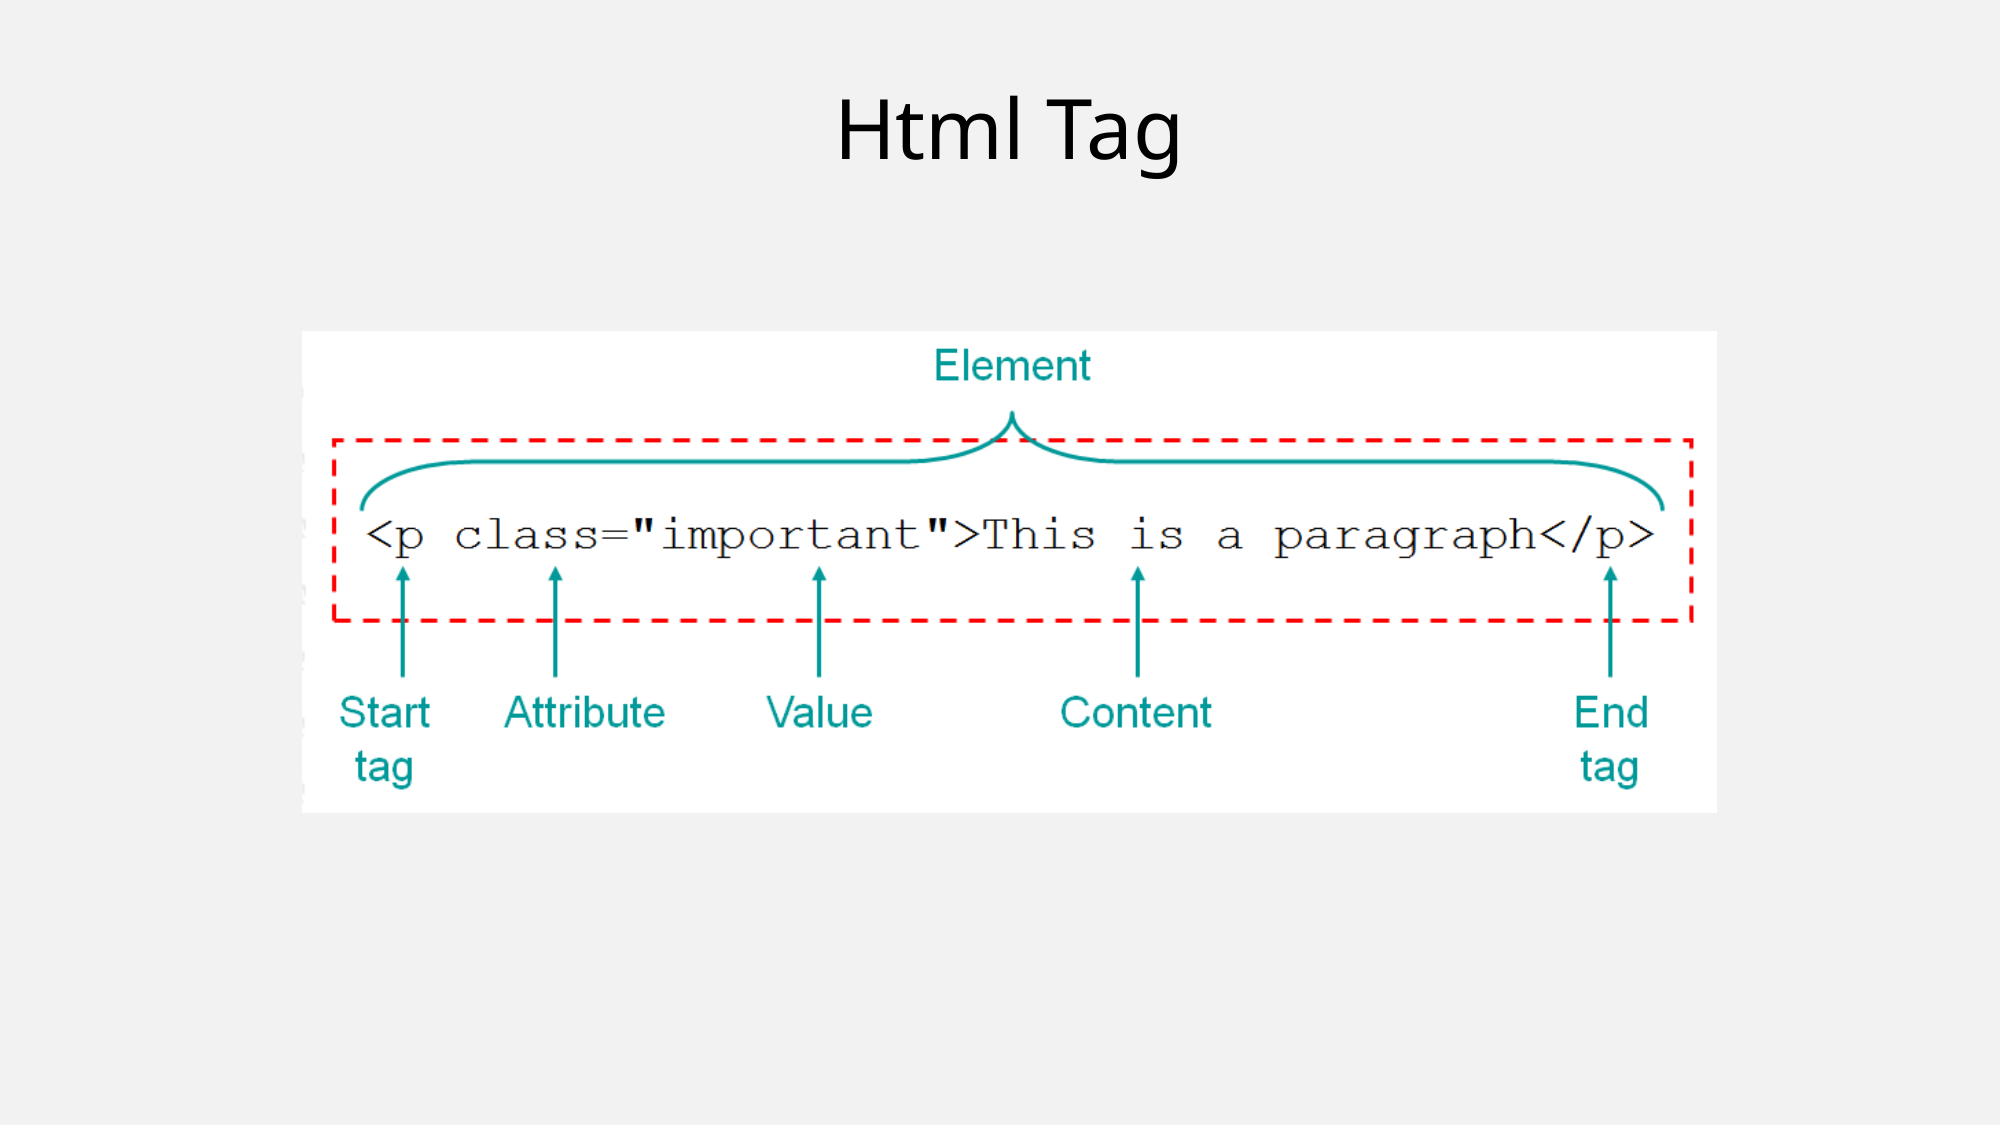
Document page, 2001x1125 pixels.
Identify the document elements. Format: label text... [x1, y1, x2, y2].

picture [301, 331, 1717, 813]
title Html Tag [131, 47, 1887, 206]
